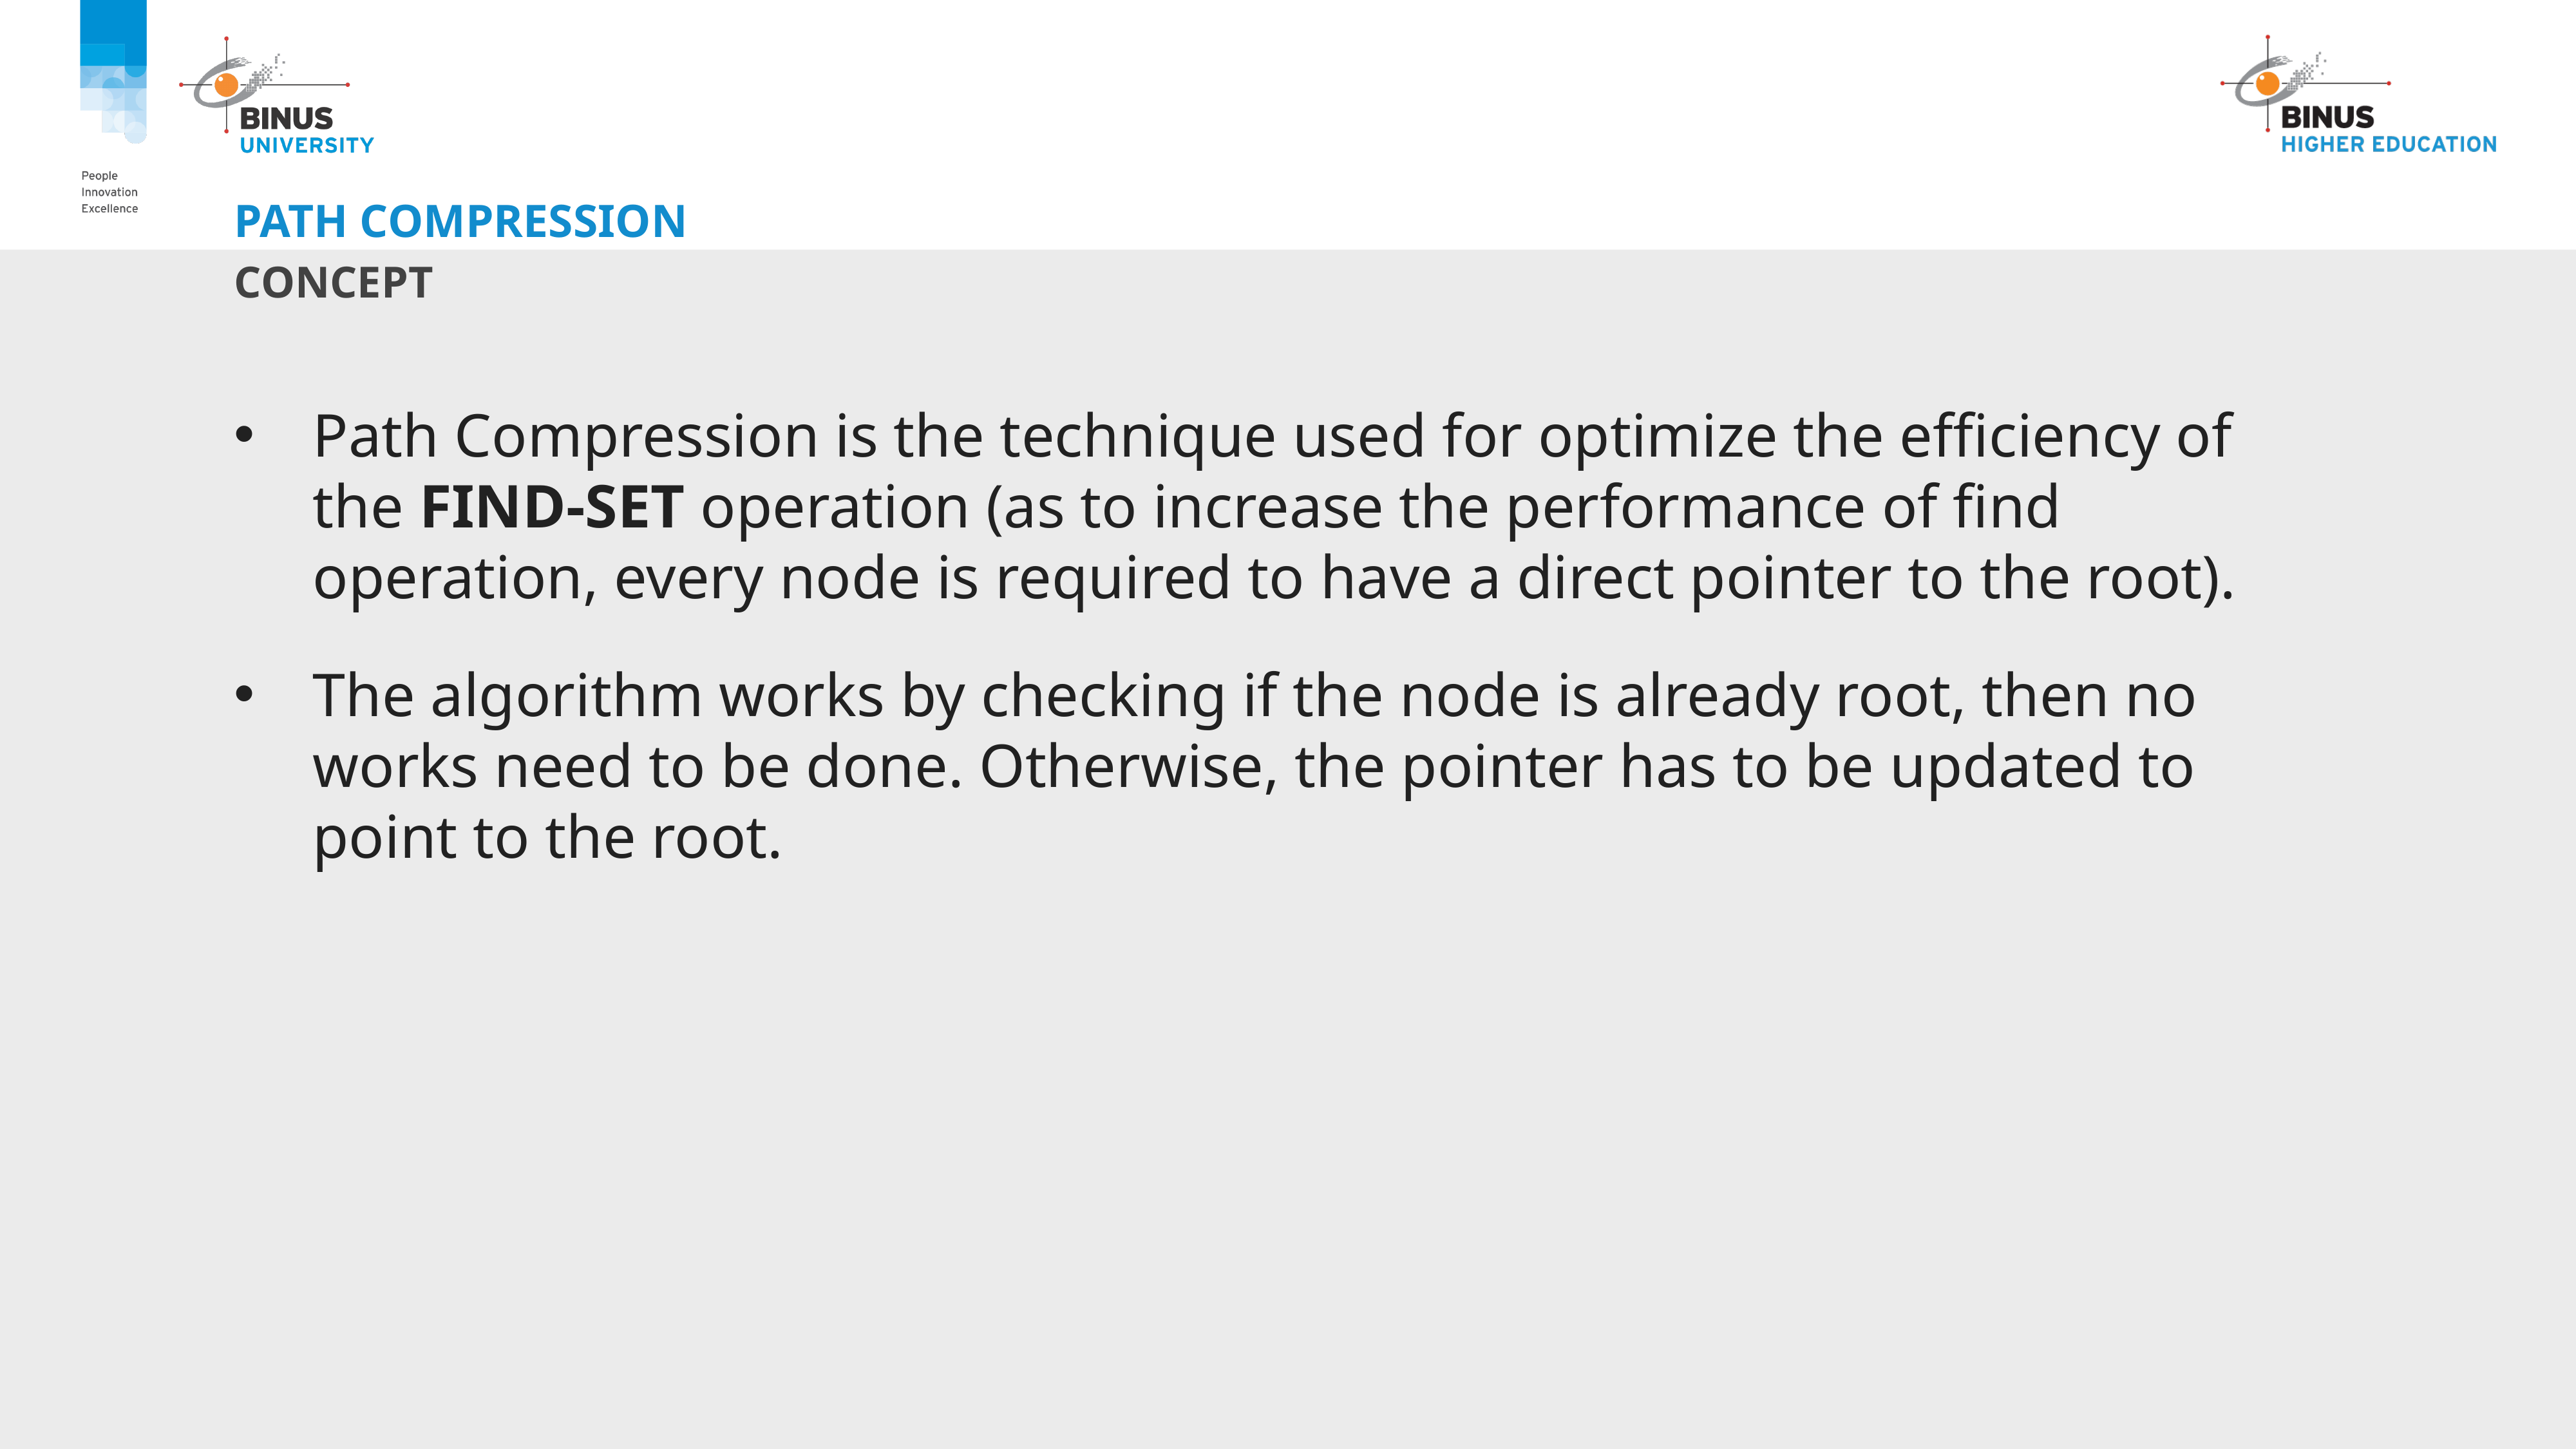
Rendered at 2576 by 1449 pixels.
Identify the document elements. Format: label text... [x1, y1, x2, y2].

list Path Compression is the technique used for optimize the efficiency of the FIND-SET operation (as to increase the performance of find operation, every node is required to have a direct pointer to the root). The algorithm works by checking if the node is already root, then no works need to be done. Otherwise, the pointer has to be updated to point to the root. [228, 392, 2269, 1252]
picture [174, 25, 374, 161]
picture [81, 146, 146, 213]
picture [2199, 0, 2496, 156]
list Concept [228, 255, 1262, 341]
title Path compression [228, 197, 1784, 252]
picture [80, 66, 147, 144]
